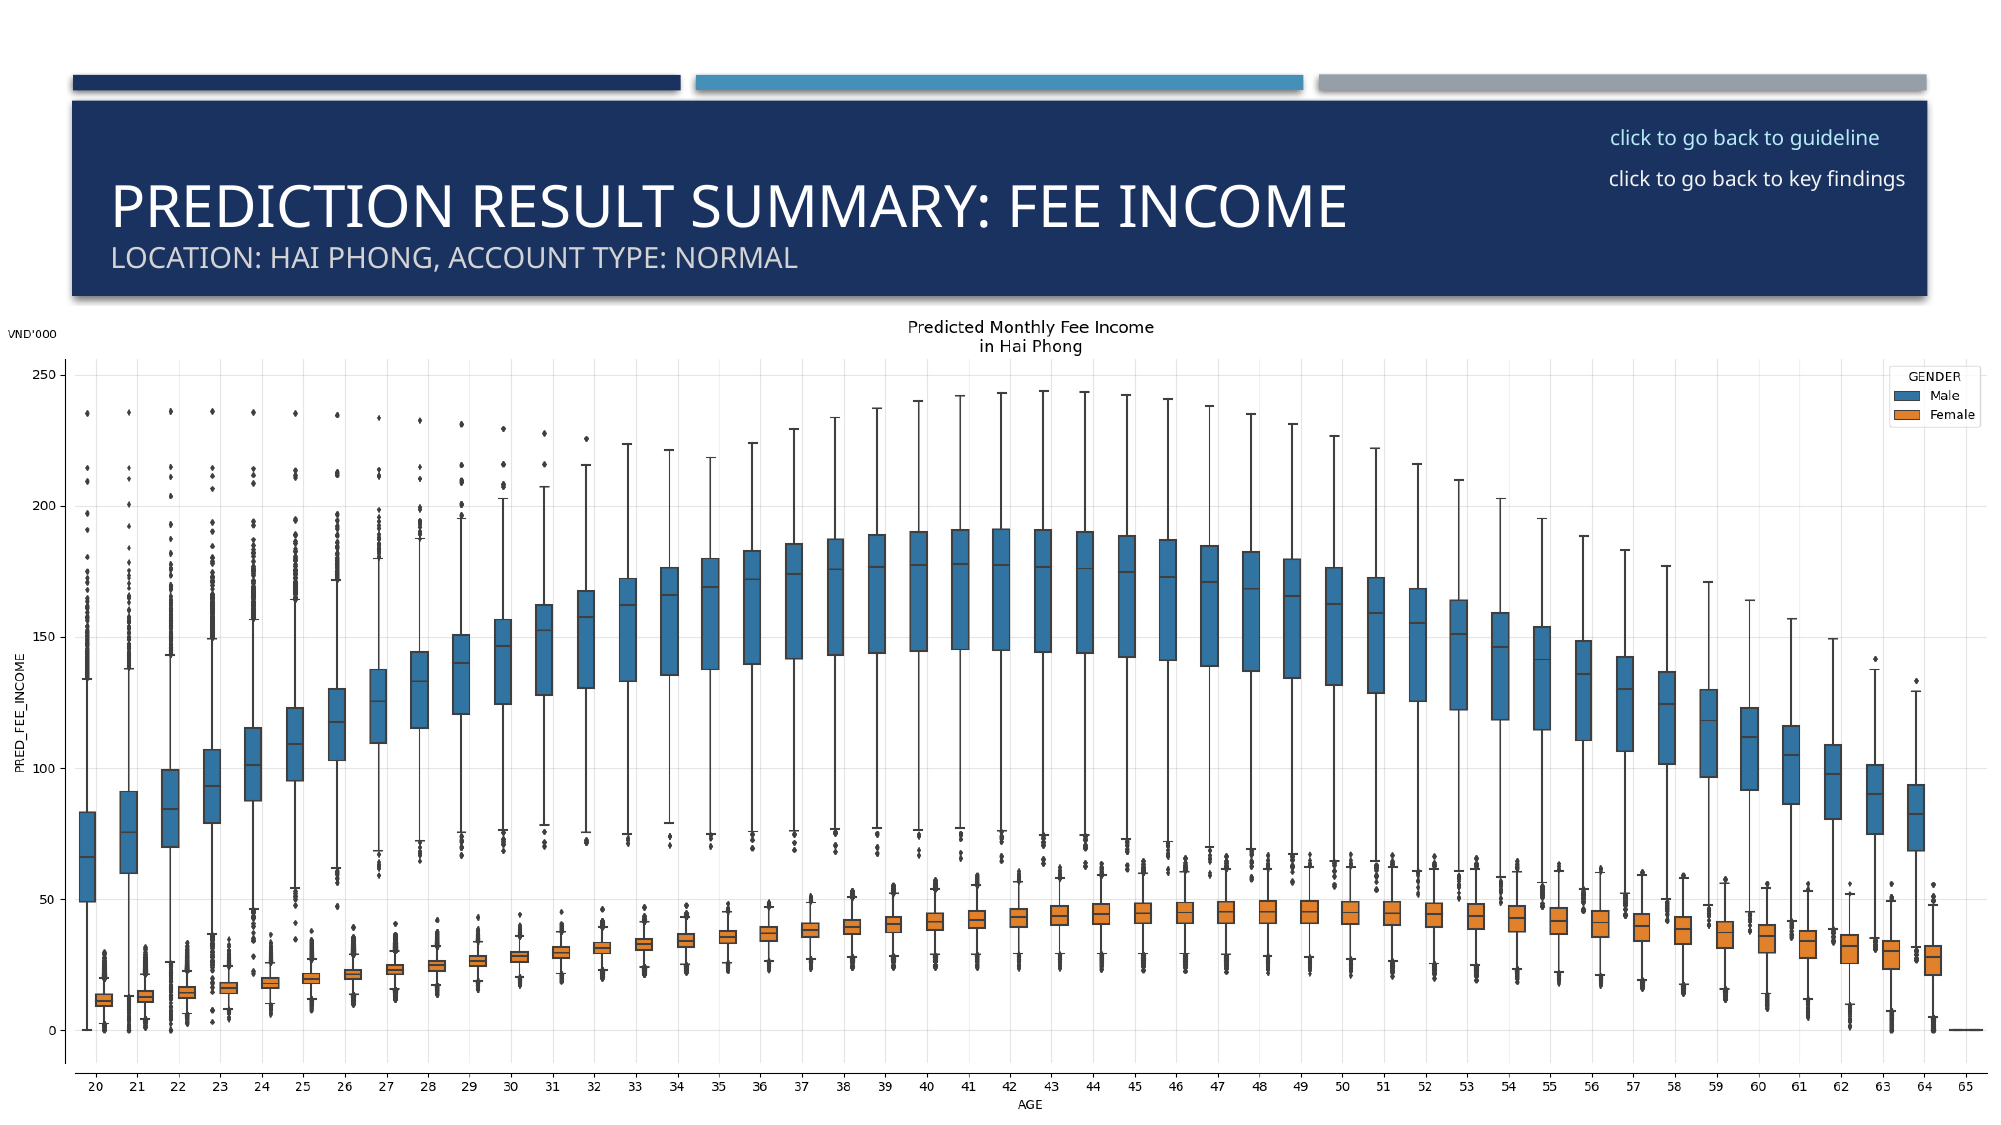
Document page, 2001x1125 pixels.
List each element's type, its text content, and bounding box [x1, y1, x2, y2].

picture [0, 306, 2000, 1125]
text_box click to go back to key findings [1594, 157, 1921, 198]
title prediction result summary: Fee Income LOCATION: hai phong, ACCOUNT TYPE: normal [95, 115, 1905, 282]
text_box click to go back to guideline [1595, 117, 1895, 158]
